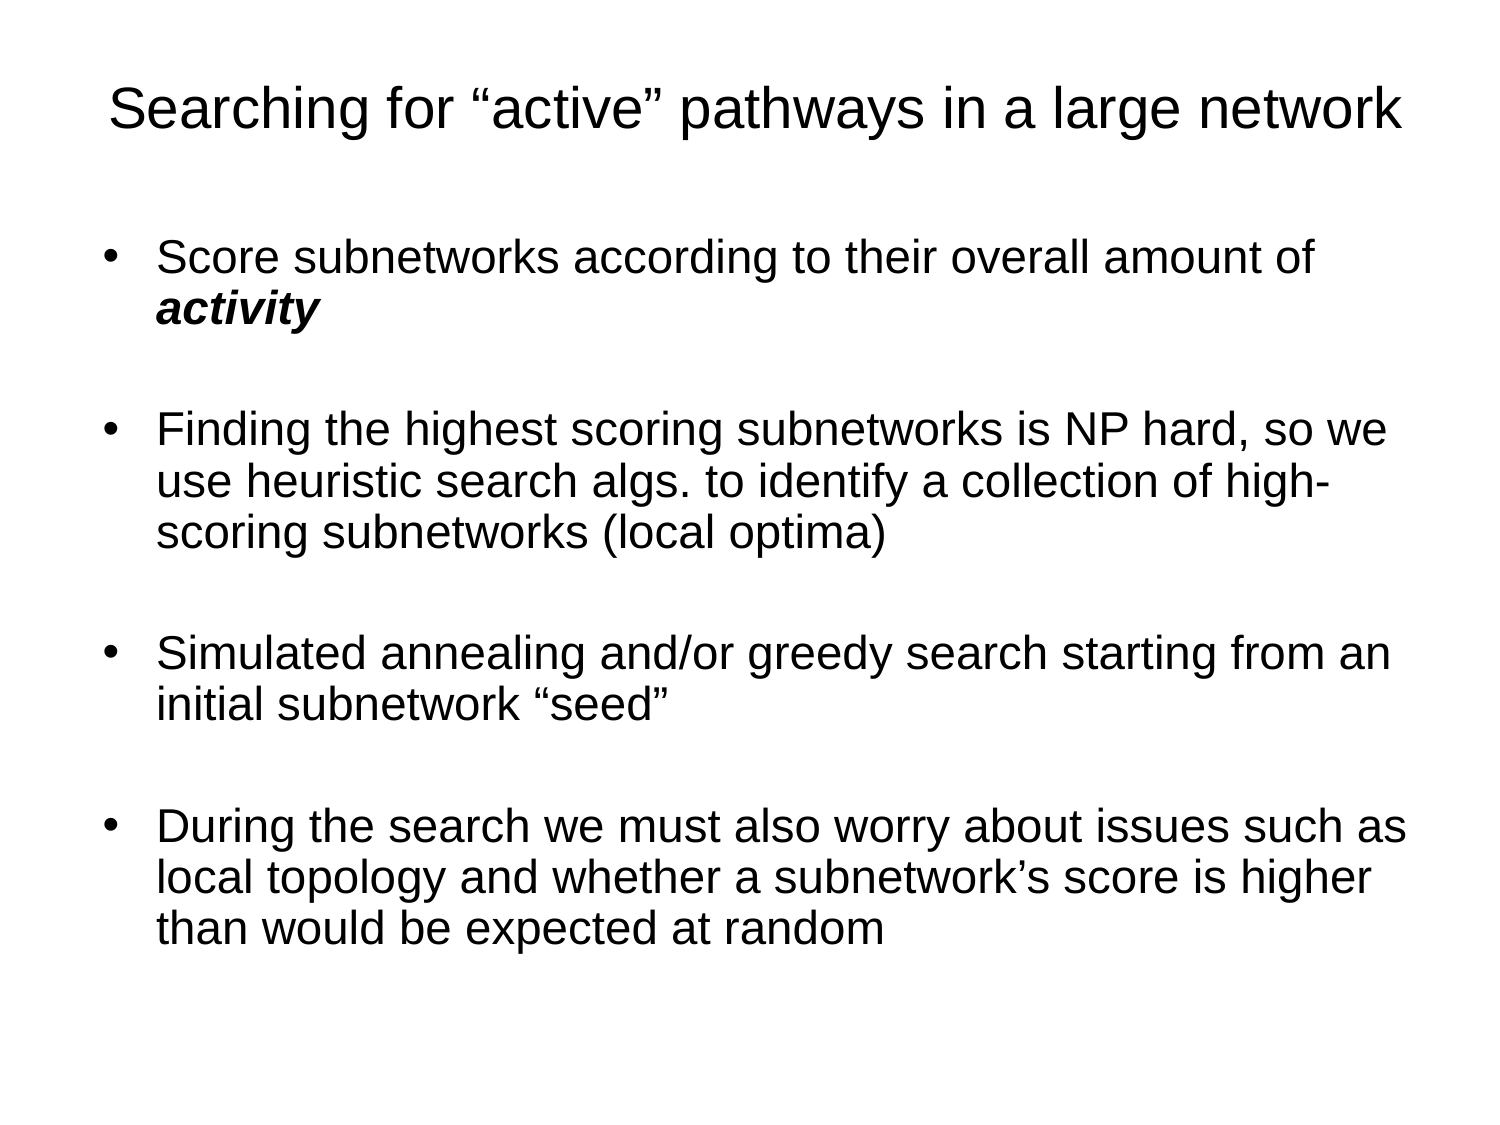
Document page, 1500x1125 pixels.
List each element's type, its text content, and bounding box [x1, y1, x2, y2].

title Searching for “active” pathways in a large network [24, 54, 1488, 155]
list Score subnetworks according to their overall amount of activity Finding the highest scoring subnetworks is NP hard, so we use heuristic search algs. to identify a collection of high-scoring subnetworks (local optima) Simulated annealing and/or greedy search starting from an initial subnetwork “seed” During the search we must also worry about issues such as local topology and whether a subnetwork’s score is higher than would be expected at random [87, 224, 1438, 963]
